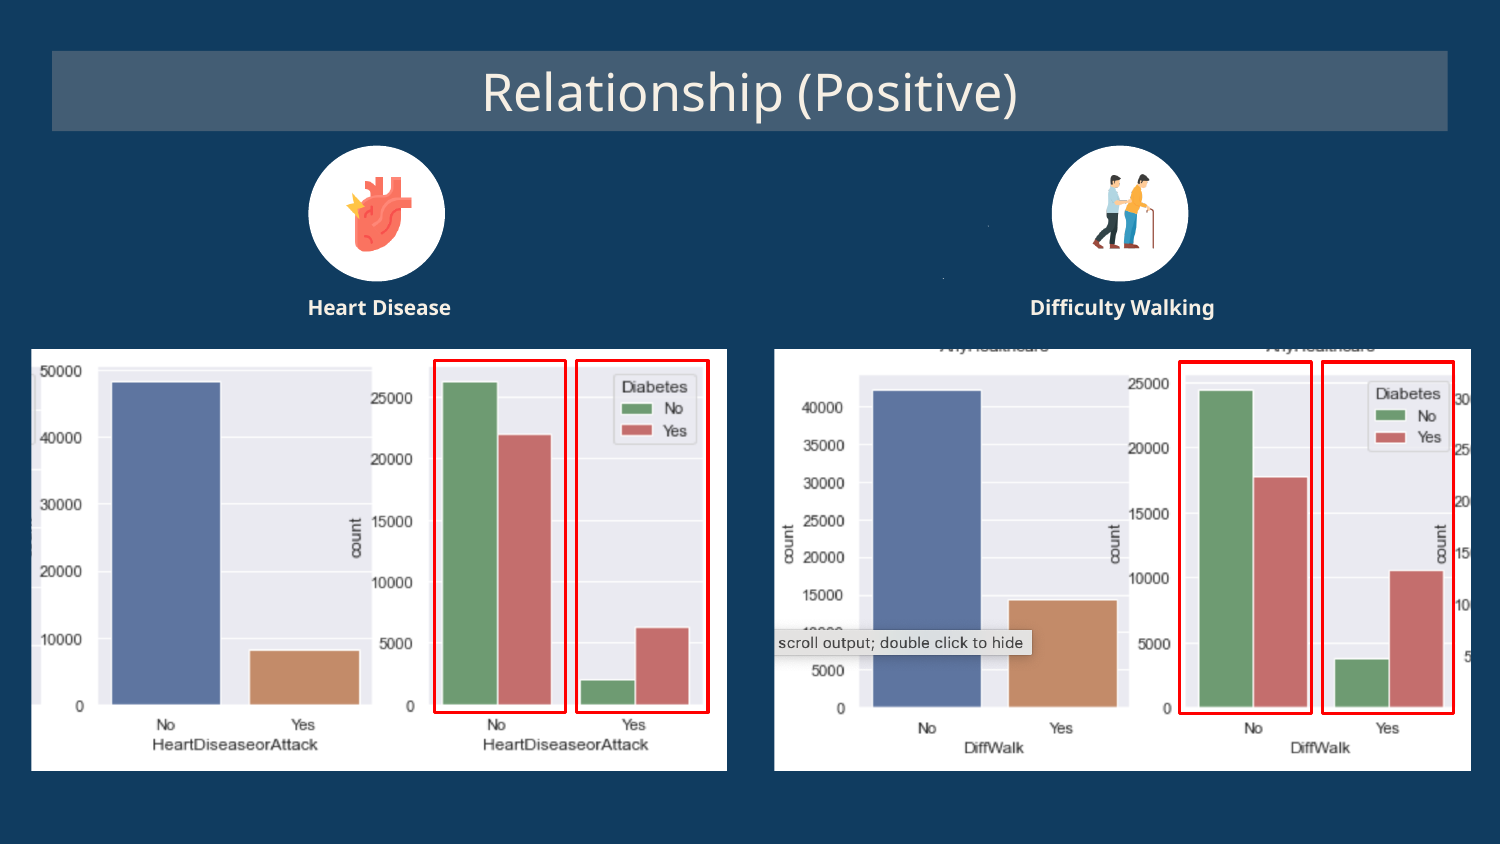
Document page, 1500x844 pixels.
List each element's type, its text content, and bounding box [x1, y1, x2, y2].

text_box Relationship (Positive) [116, 57, 1384, 124]
picture [1081, 170, 1164, 253]
picture [31, 349, 728, 772]
text_box Heart Disease [286, 279, 473, 336]
text_box Difficulty Walking [960, 267, 1285, 348]
text_box [308, 145, 445, 279]
text_box [52, 50, 1448, 132]
picture [338, 172, 420, 255]
picture [773, 349, 1472, 772]
text_box [1051, 145, 1189, 267]
